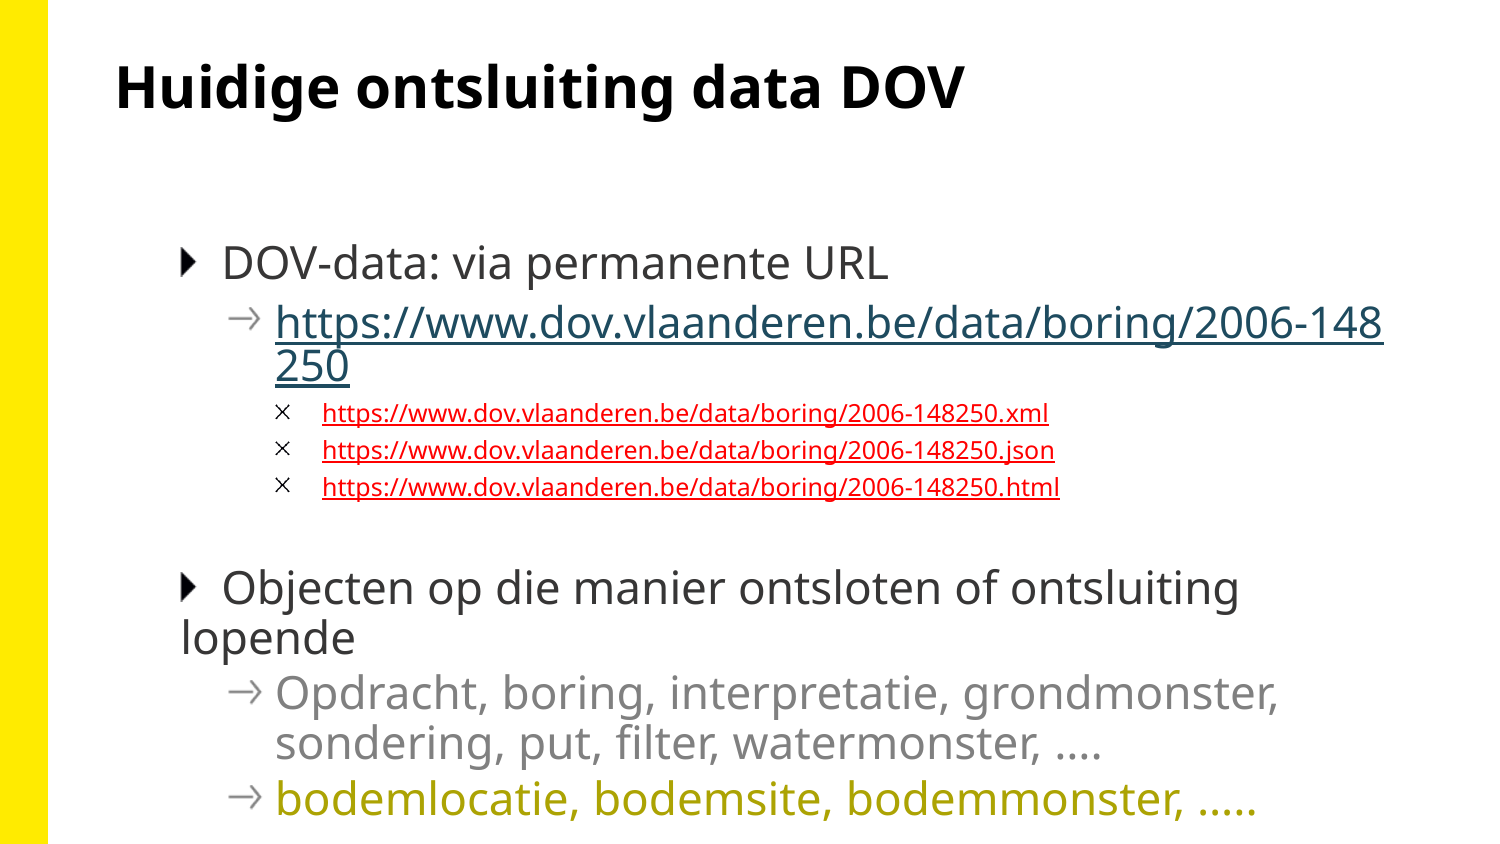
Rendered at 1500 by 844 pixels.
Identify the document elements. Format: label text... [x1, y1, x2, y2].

picture [180, 572, 222, 602]
picture [227, 680, 275, 705]
list DOV-data: via permanente URL https://www.dov.vlaanderen.be/data/boring/2006-148250 https://www.dov.vlaanderen.be/data/boring/2006-148250.xml https://www.dov.vlaanderen.be/data/boring/2006-148250.json https://www.dov.vlaanderen.be/data/boring/2006-148250.html Objecten op die manier ontsloten of ontsluiting lopende Opdracht, boring, interpretatie, grondmonster, sondering, put, filter, watermonster, …. bodemlocatie, bodemsite, bodemmonster, ….. [180, 239, 1397, 692]
picture [274, 441, 305, 456]
picture [227, 307, 273, 331]
picture [180, 247, 222, 277]
picture [274, 404, 305, 420]
text_box Huidige ontsluiting data DOV [103, 44, 1397, 167]
picture [227, 785, 275, 810]
picture [274, 477, 305, 493]
